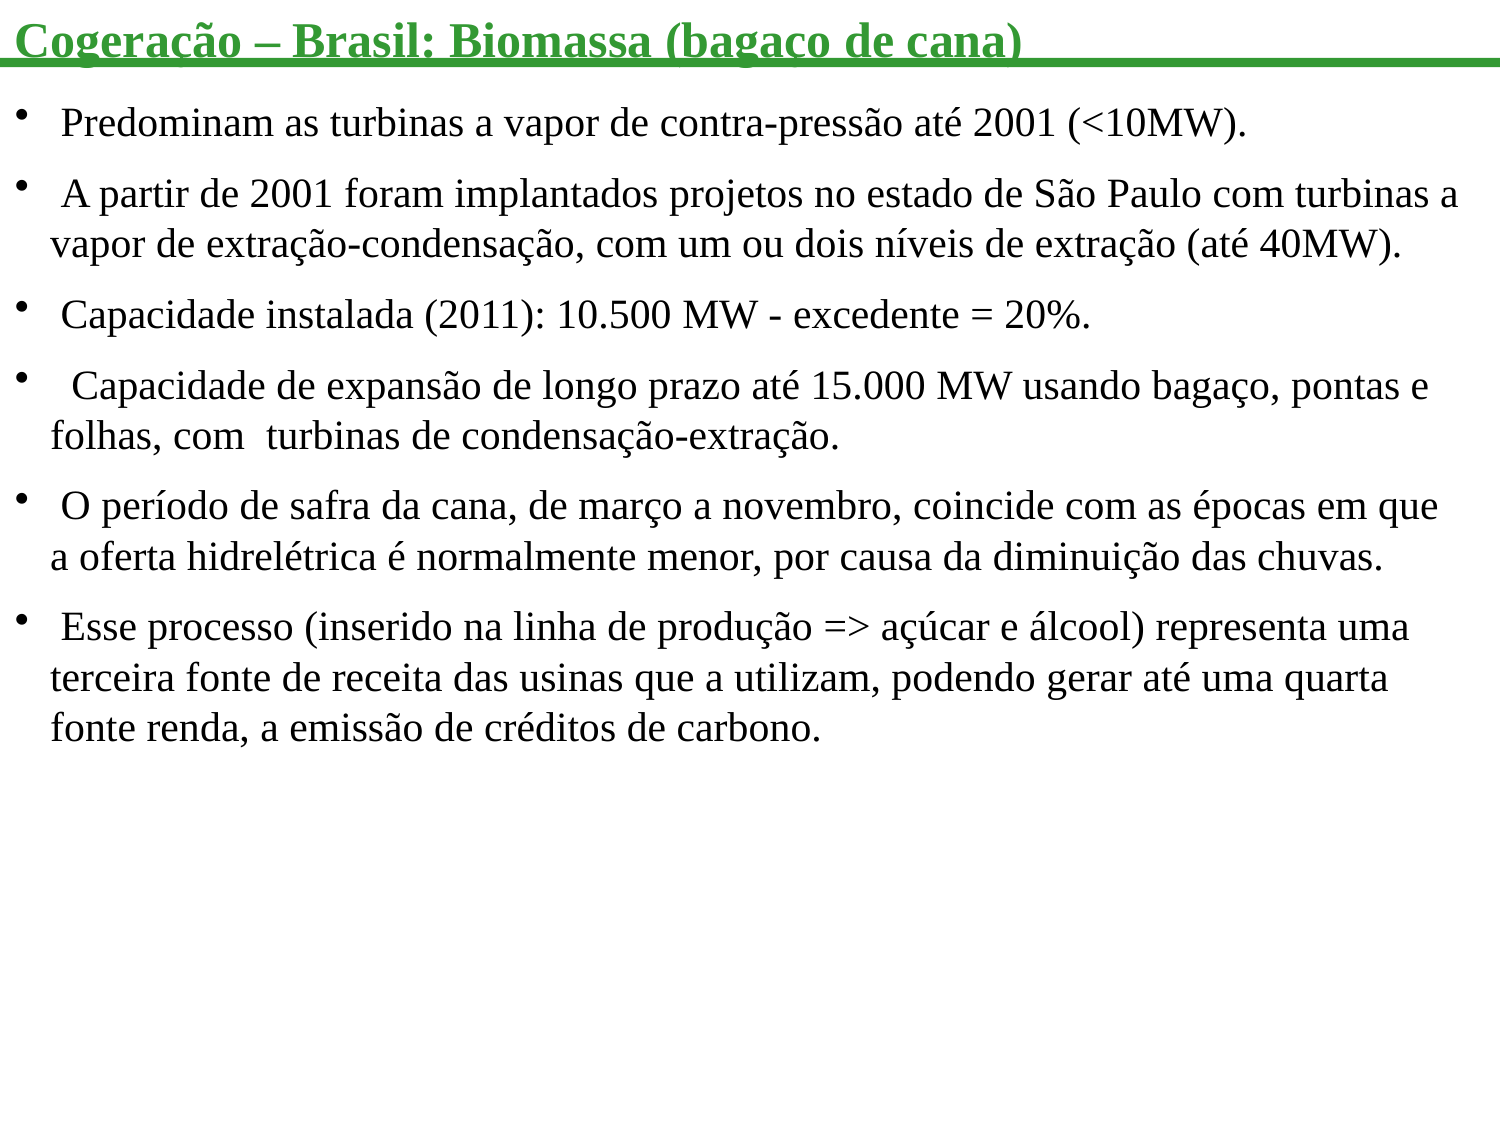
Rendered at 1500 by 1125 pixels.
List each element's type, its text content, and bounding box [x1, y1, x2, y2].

text_box Cogeração – Brasil: Biomassa (bagaço de cana) [0, 0, 1500, 62]
text_box Predominam as turbinas a vapor de contra-pressão até 2001 (<10MW). A partir de 2001 foram implantados projetos no estado de São Paulo com turbinas a vapor de extração-condensação, com um ou dois níveis de extração (até 40MW). Capacidade instalada (2011): 10.500 MW - excedente = 20%. Capacidade de expansão de longo prazo até 15.000 MW usando bagaço, pontas e folhas, com turbinas de condensação-extração. O período de safra da cana, de março a novembro, coincide com as épocas em que a oferta hidrelétrica é normalmente menor, por causa da diminuição das chuvas. Esse processo (inserido na linha de produção => açúcar e álcool) representa uma terceira fonte de receita das usinas que a utilizam, podendo gerar até uma quarta fonte renda, a emissão de créditos de carbono. [0, 87, 1475, 757]
text_box Cogeração – Brasil: Biomassa (bagaço de cana) [0, 63, 1500, 75]
